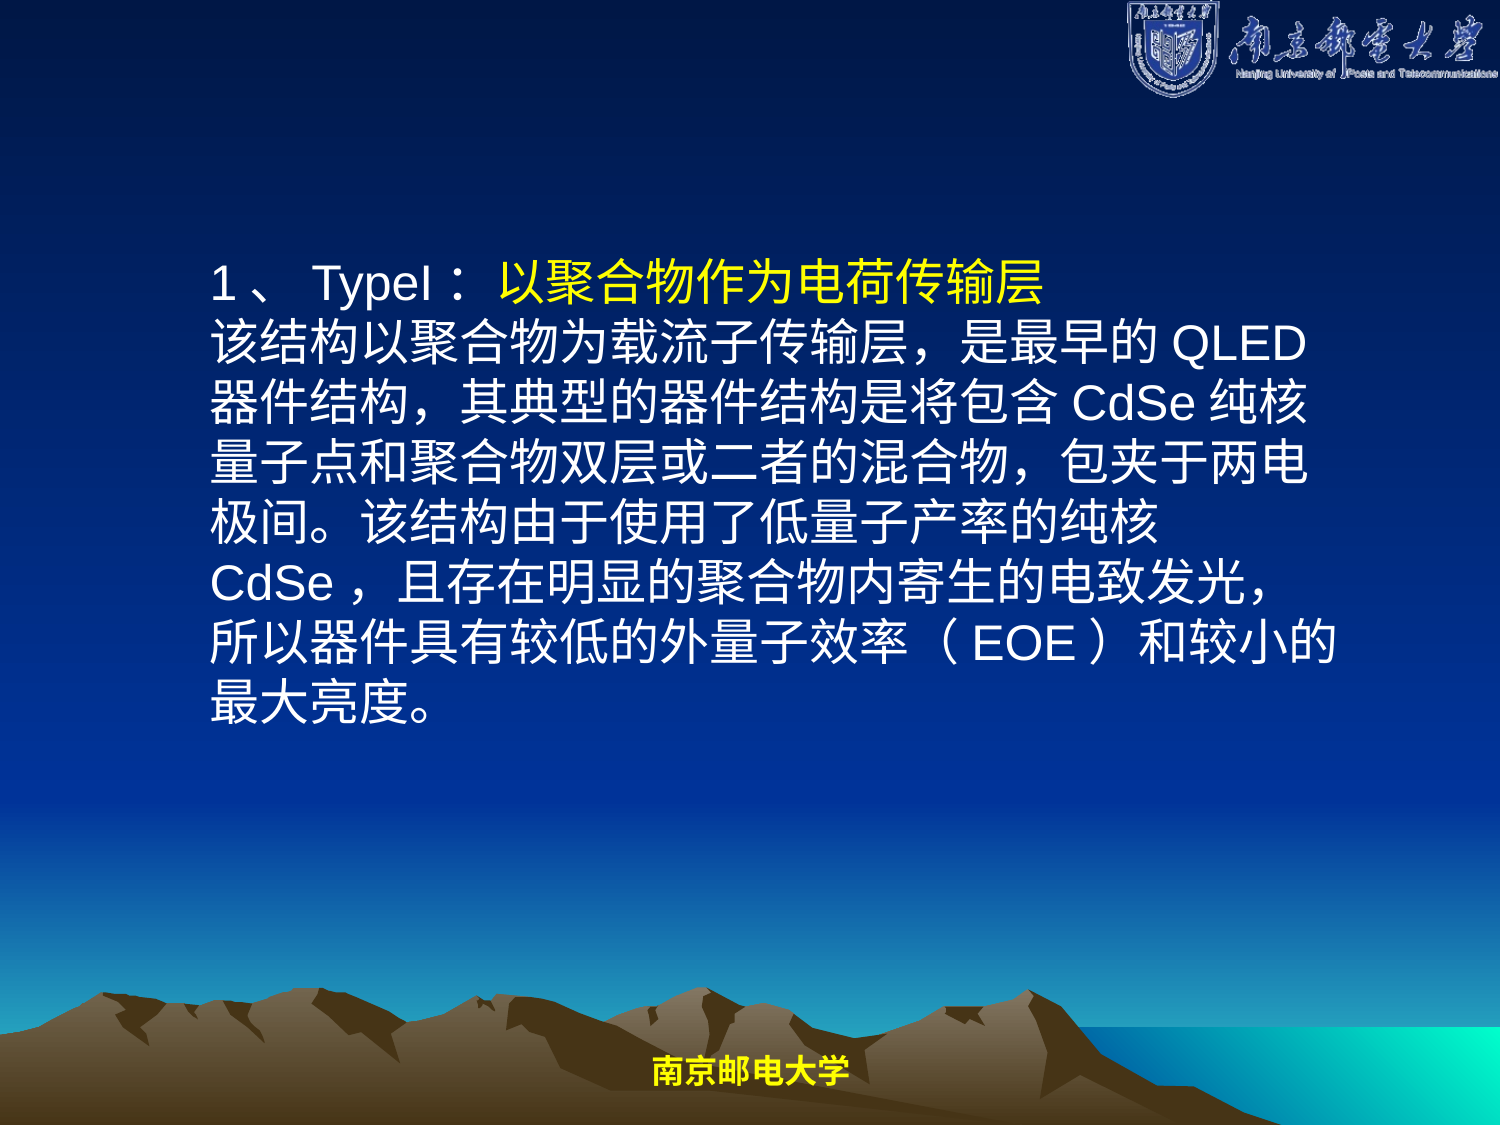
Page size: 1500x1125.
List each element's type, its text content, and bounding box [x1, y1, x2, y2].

slide_number [74, 1024, 426, 1101]
picture [1125, 0, 1500, 100]
text_box 1、TypeI：以聚合物作为电荷传输层 该结构以聚合物为载流子传输层，是最早的QLED器件结构，其典型的器件结构是将包含CdSe纯核量子点和聚合物双层或二者的混合物，包夹于两电极间。该结构由于使用了低量子产率的纯核CdSe，且存在明显的聚合物内寄生的电致发光，所以器件具有较低的外量子效率（EOE）和较小的最大亮度。 [194, 243, 1357, 799]
footer 南京邮电大学 [513, 1022, 989, 1099]
slide_number [1074, 1024, 1426, 1101]
